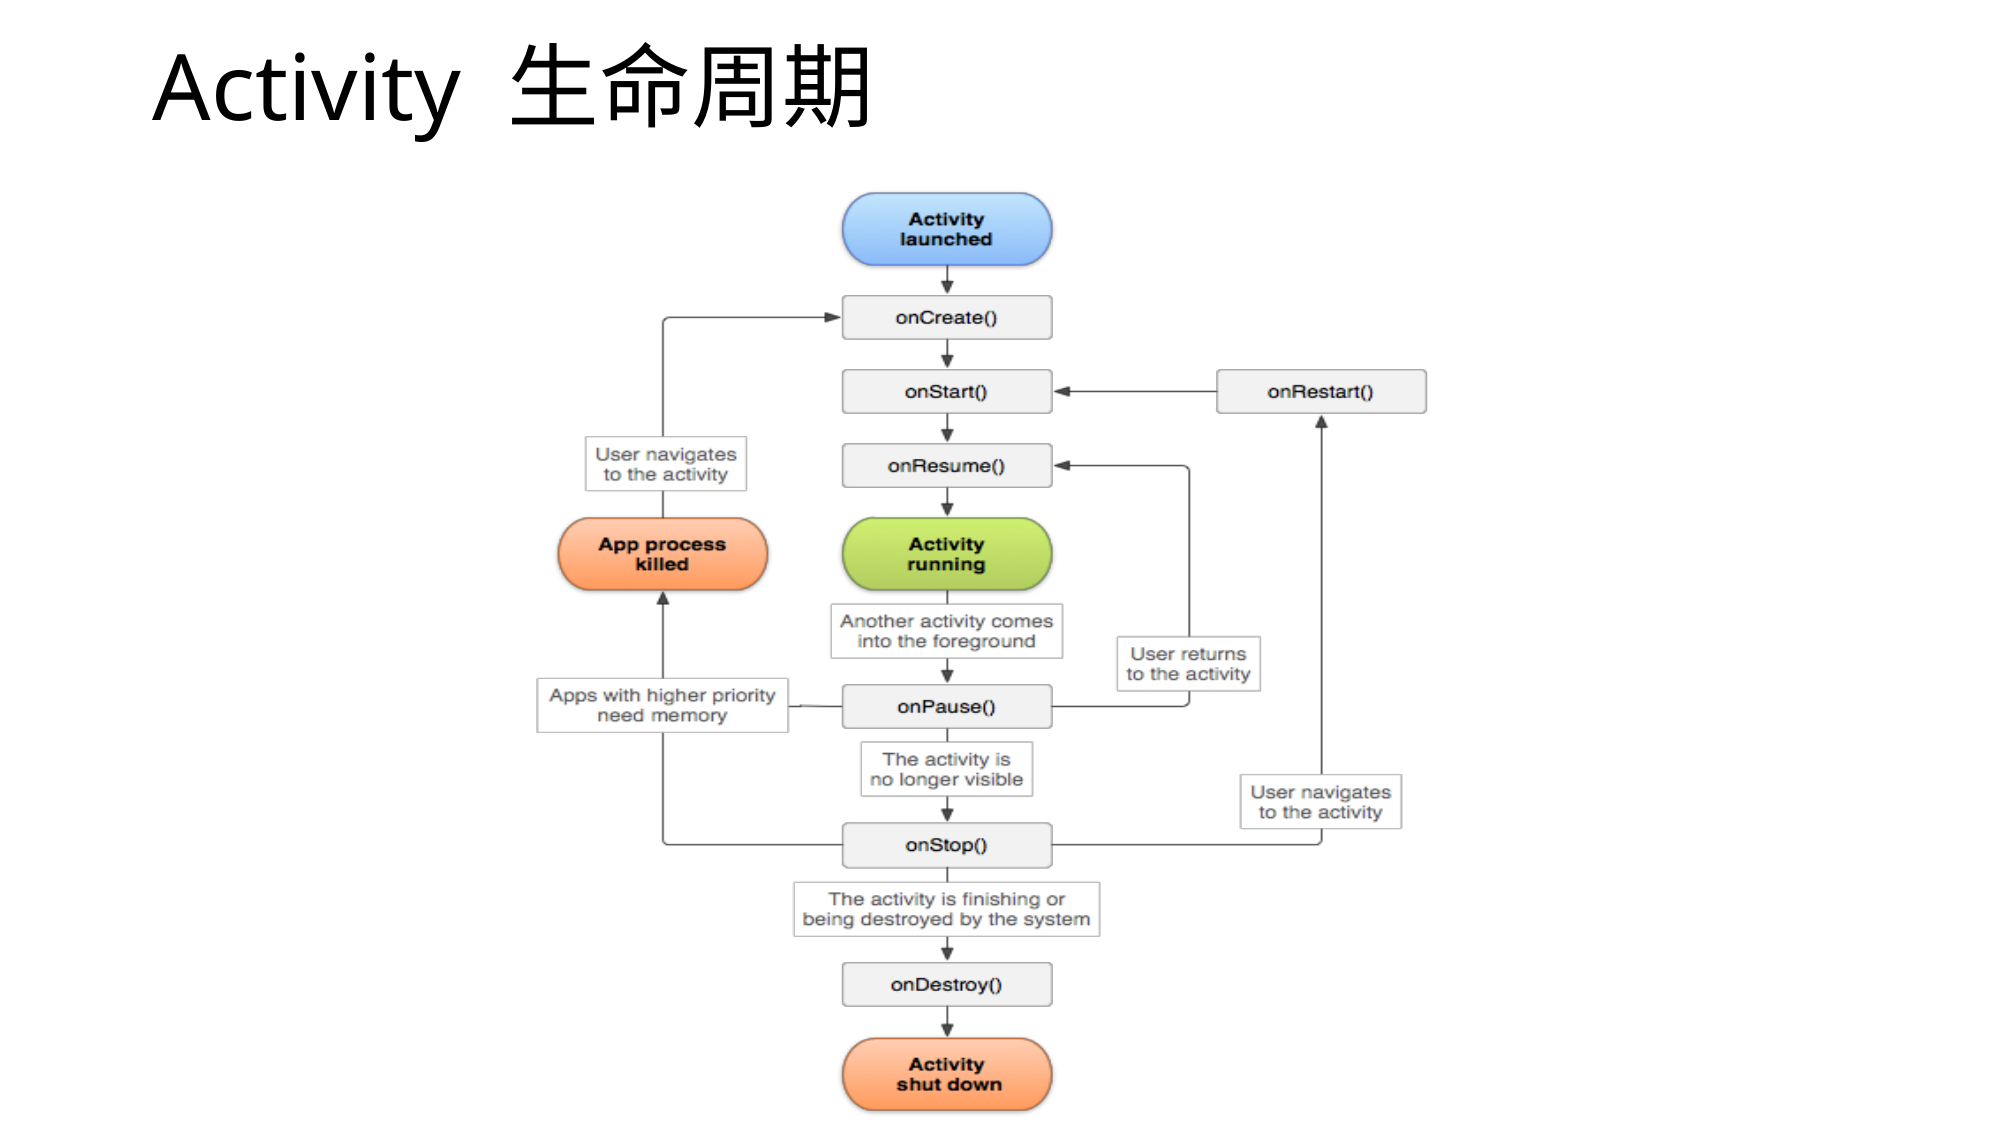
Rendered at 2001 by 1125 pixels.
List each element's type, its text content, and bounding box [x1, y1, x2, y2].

picture [530, 180, 1436, 1125]
title Activity 生命周期 [137, 0, 1863, 181]
